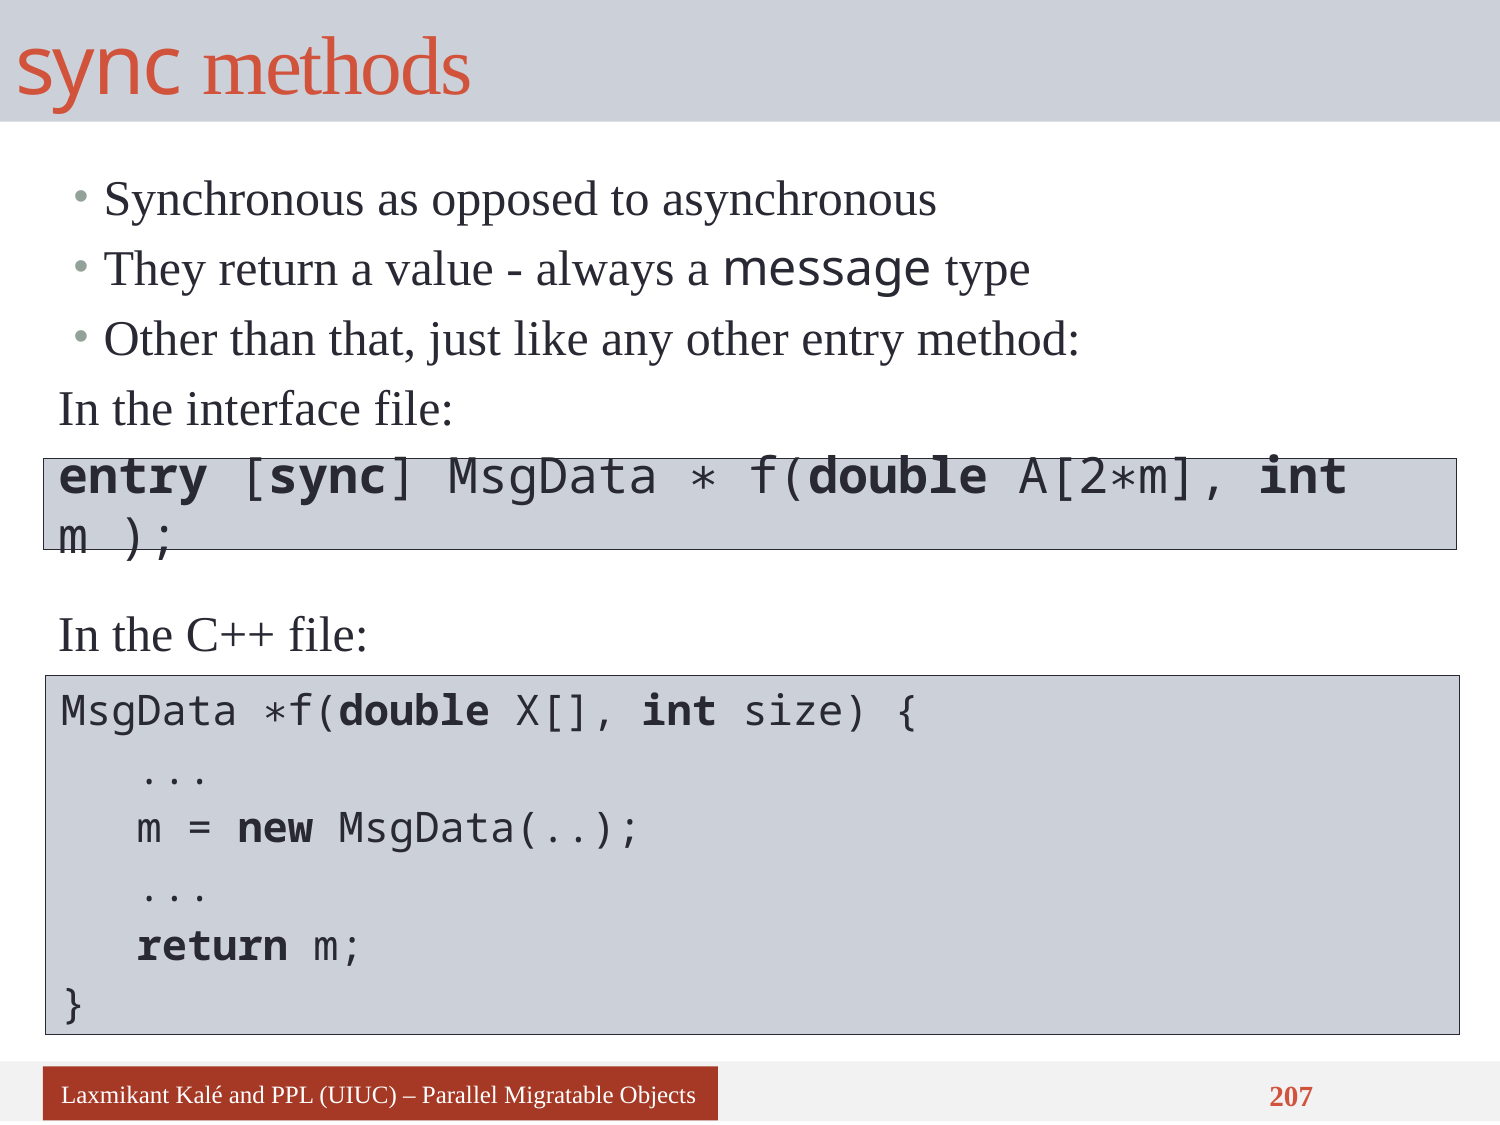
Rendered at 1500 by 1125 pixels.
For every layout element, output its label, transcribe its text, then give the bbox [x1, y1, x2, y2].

list MsgData ∗f(double X[], int size) { ... m = new MsgData(..); ... return m; } [45, 675, 1460, 1035]
list entry [sync] MsgData ∗ f(double A[2∗m], int m ); [43, 458, 1457, 550]
list In the C++ file: [42, 587, 1457, 676]
slide_number 207 [1254, 1067, 1457, 1122]
list Synchronous as opposed to asynchronous They return a value - always a message type Other than that, just like any other entry method: In the interface file: [42, 149, 1457, 453]
footer Laxmikant Kalé and PPL (UIUC) – Parallel Migratable Objects [42, 1066, 718, 1121]
title sync methods [0, 0, 1500, 122]
